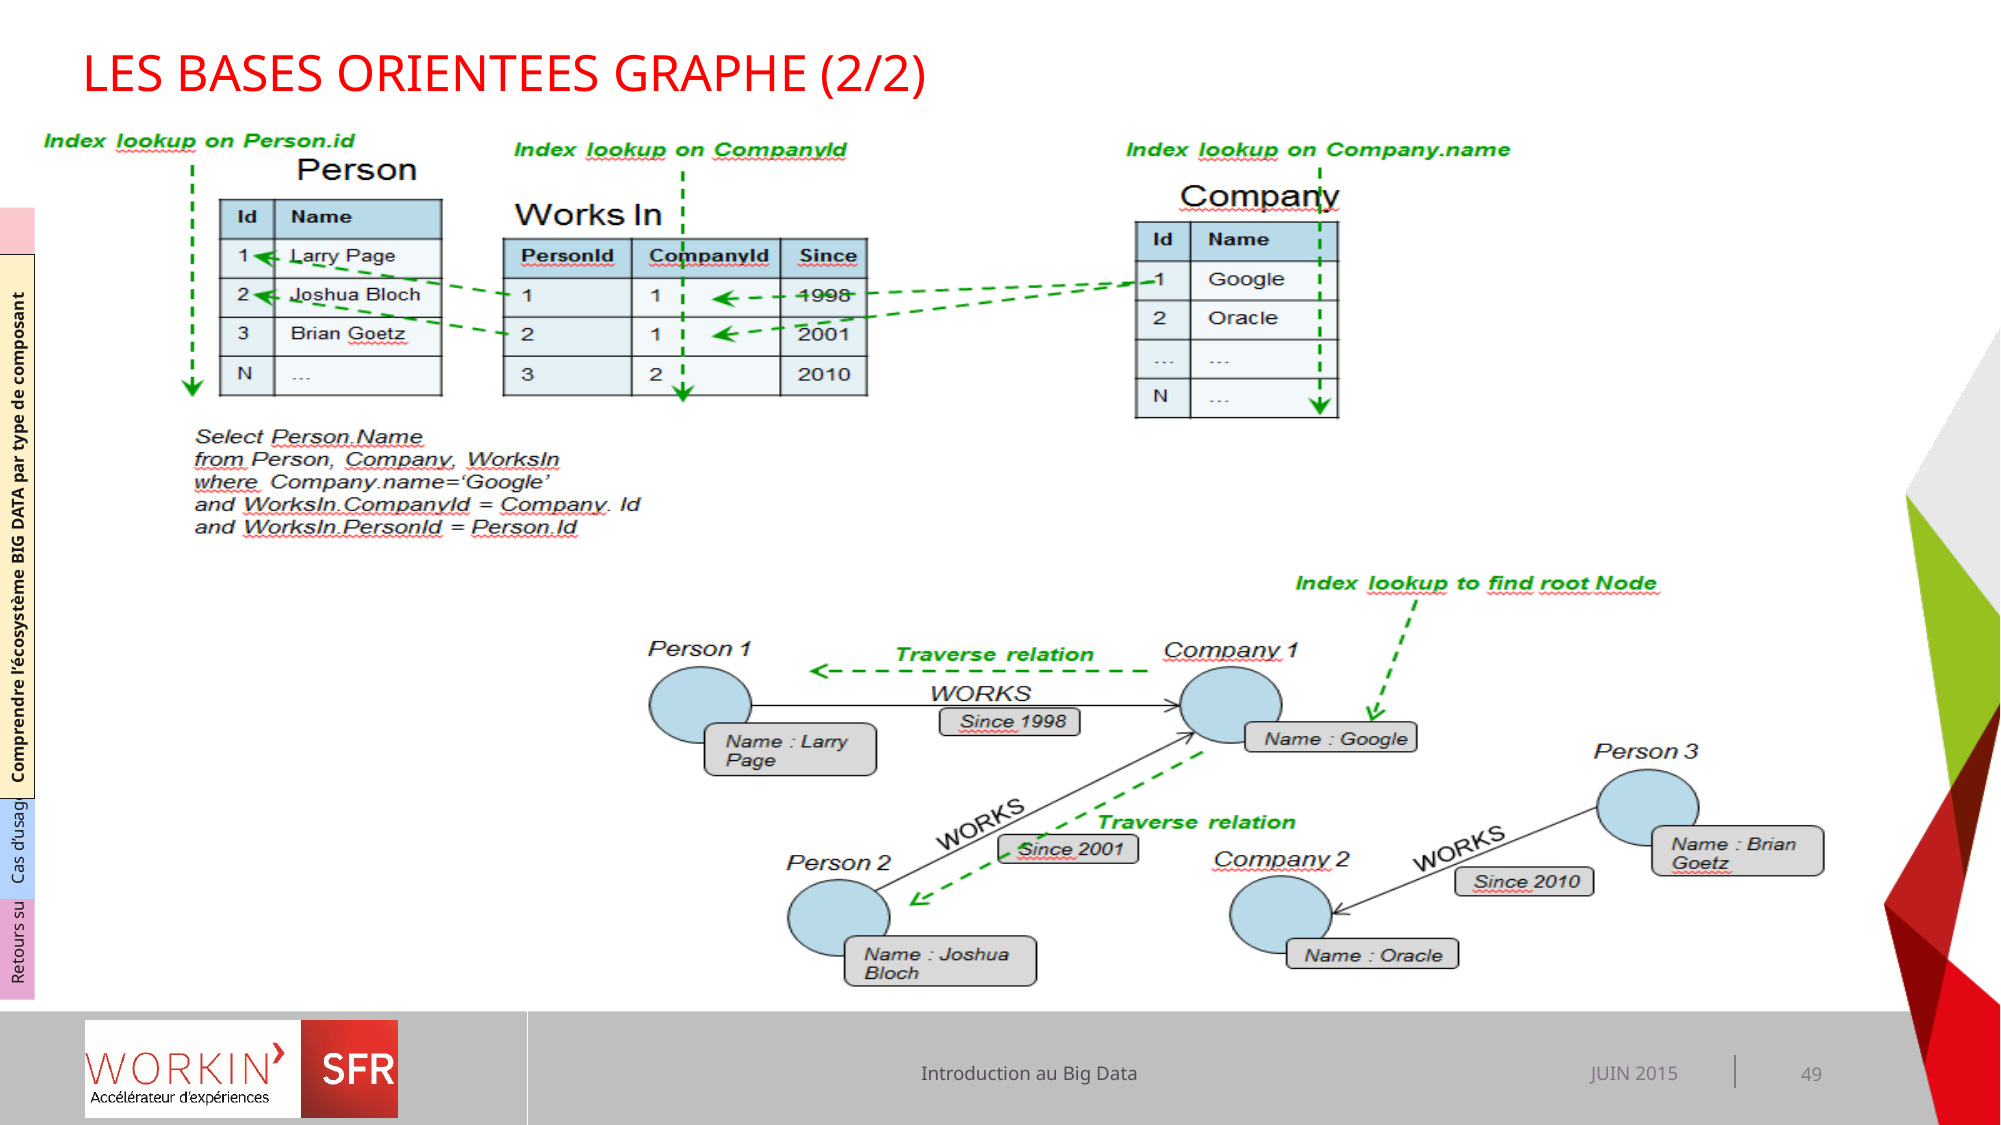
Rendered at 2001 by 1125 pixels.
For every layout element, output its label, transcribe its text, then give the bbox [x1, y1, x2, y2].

title LES BASES ORIENTEES GRAPHE (2/2) [55, 42, 1945, 185]
slide_number JUIN 2015 [1538, 1043, 1731, 1104]
picture [85, 1020, 398, 1118]
picture [629, 239, 2001, 1125]
picture [31, 125, 1517, 550]
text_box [0, 207, 36, 1000]
slide_number 49 [1749, 1045, 1875, 1106]
